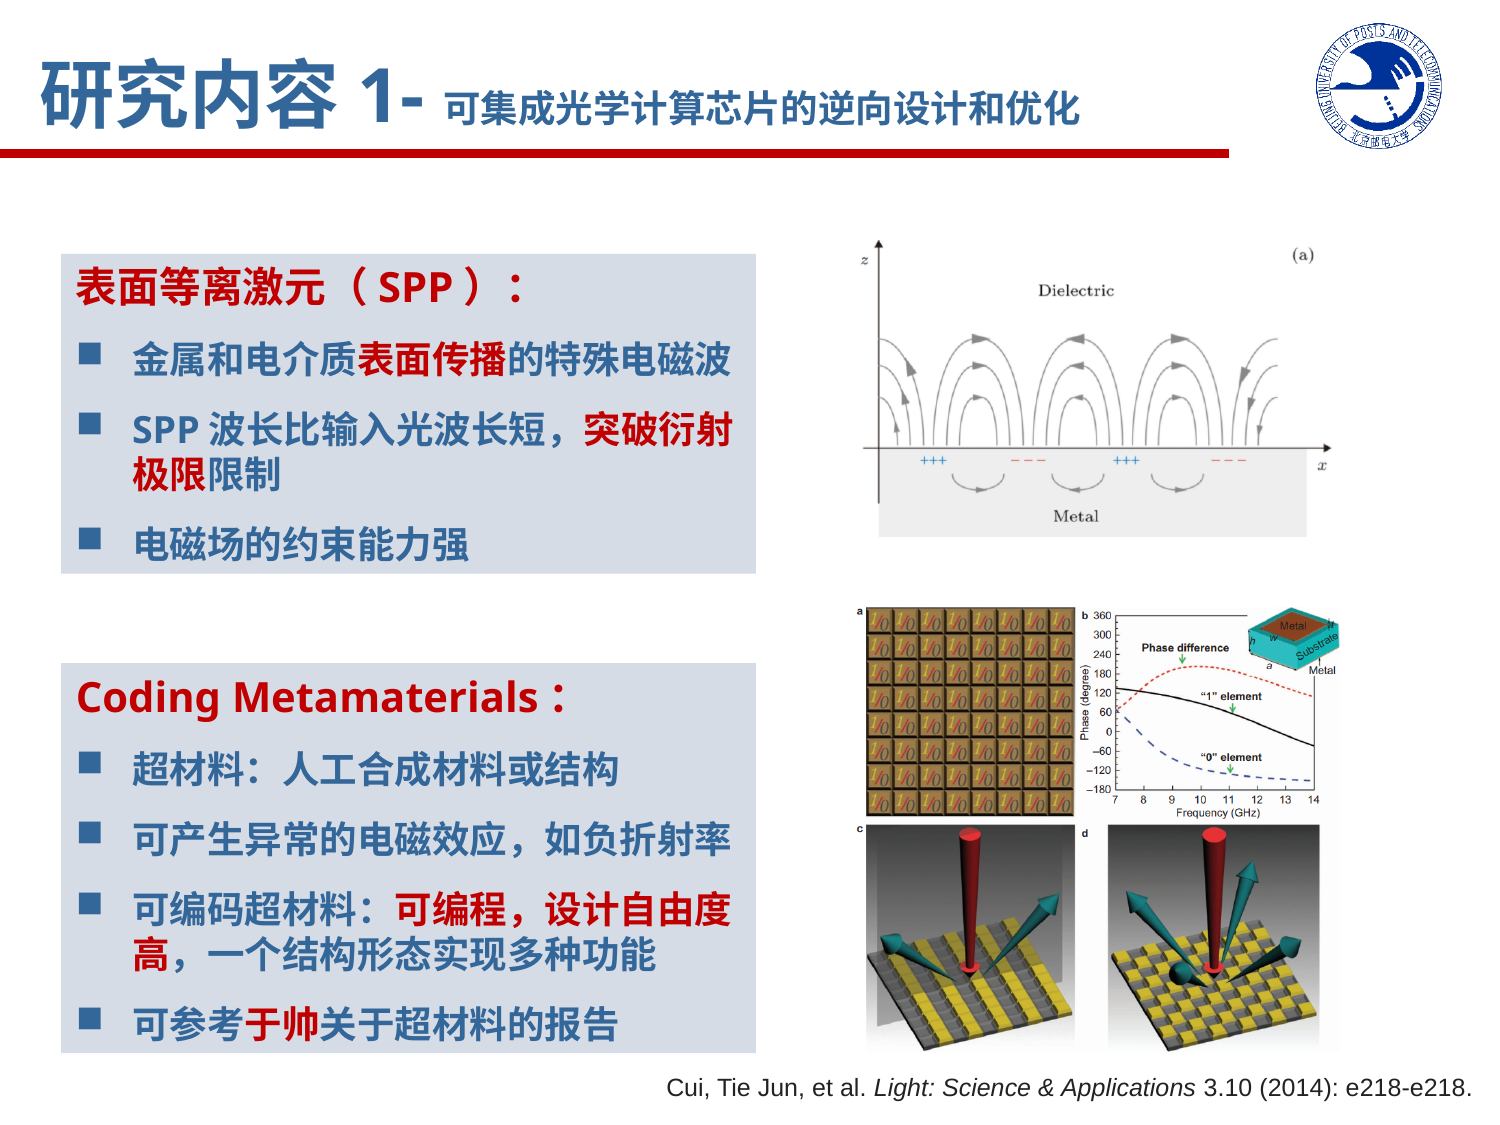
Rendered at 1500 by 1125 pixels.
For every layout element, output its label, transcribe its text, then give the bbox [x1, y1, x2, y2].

picture [846, 595, 1353, 1061]
text_box Cui, Tie Jun, et al. Light: Science & Applications 3.10 (2014): e218-e218. [651, 1063, 1500, 1109]
text_box Coding Metamaterials： 超材料：人工合成材料或结构 可产生异常的电磁效应，如负折射率 可编码超材料：可编程，设计自由度高，一个结构形态实现多种功能 可参考于帅关于超材料的报告 [61, 663, 756, 1054]
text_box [1311, 18, 1447, 154]
picture [855, 224, 1344, 546]
text_box 研究内容1-可集成光学计算芯片的逆向设计和优化 [25, 40, 1230, 137]
text_box 表面等离激元（SPP）： 金属和电介质表面传播的特殊电磁波 SPP波长比输入光波长短，突破衍射极限限制 电磁场的约束能力强 [61, 253, 756, 574]
